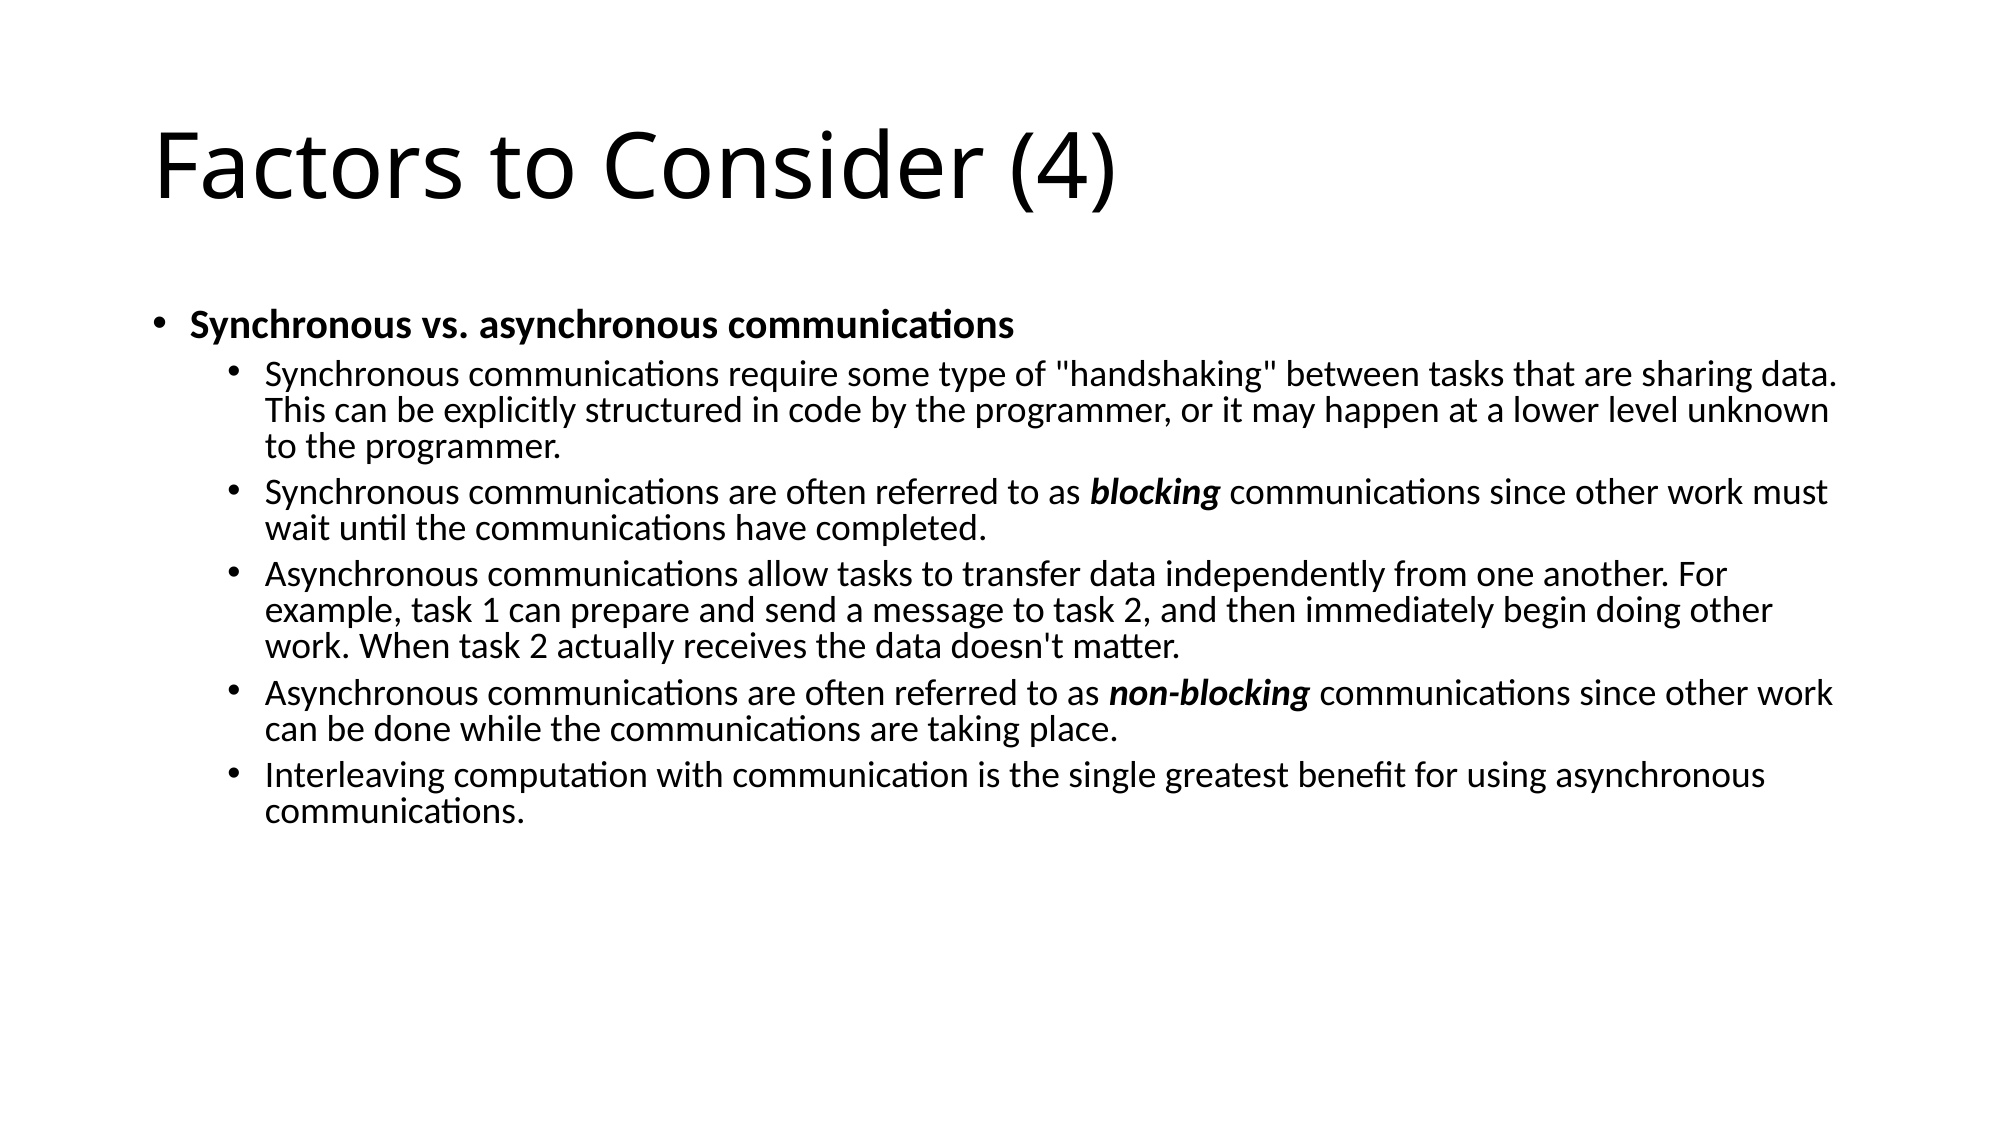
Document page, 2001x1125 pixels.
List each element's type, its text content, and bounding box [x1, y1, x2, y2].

title Factors to Consider (4) [137, 59, 1863, 278]
list Synchronous vs. asynchronous communications Synchronous communications require some type of "handshaking" between tasks that are sharing data. This can be explicitly structured in code by the programmer, or it may happen at a lower level unknown to the programmer. Synchronous communications are often referred to as blocking communications since other work must wait until the communications have completed. Asynchronous communications allow tasks to transfer data independently from one another. For example, task 1 can prepare and send a message to task 2, and then immediately begin doing other work. When task 2 actually receives the data doesn't matter. Asynchronous communications are often referred to as non-blocking communications since other work can be done while the communications are taking place. Interleaving computation with communication is the single greatest benefit for using asynchronous communications. [137, 299, 1863, 1014]
